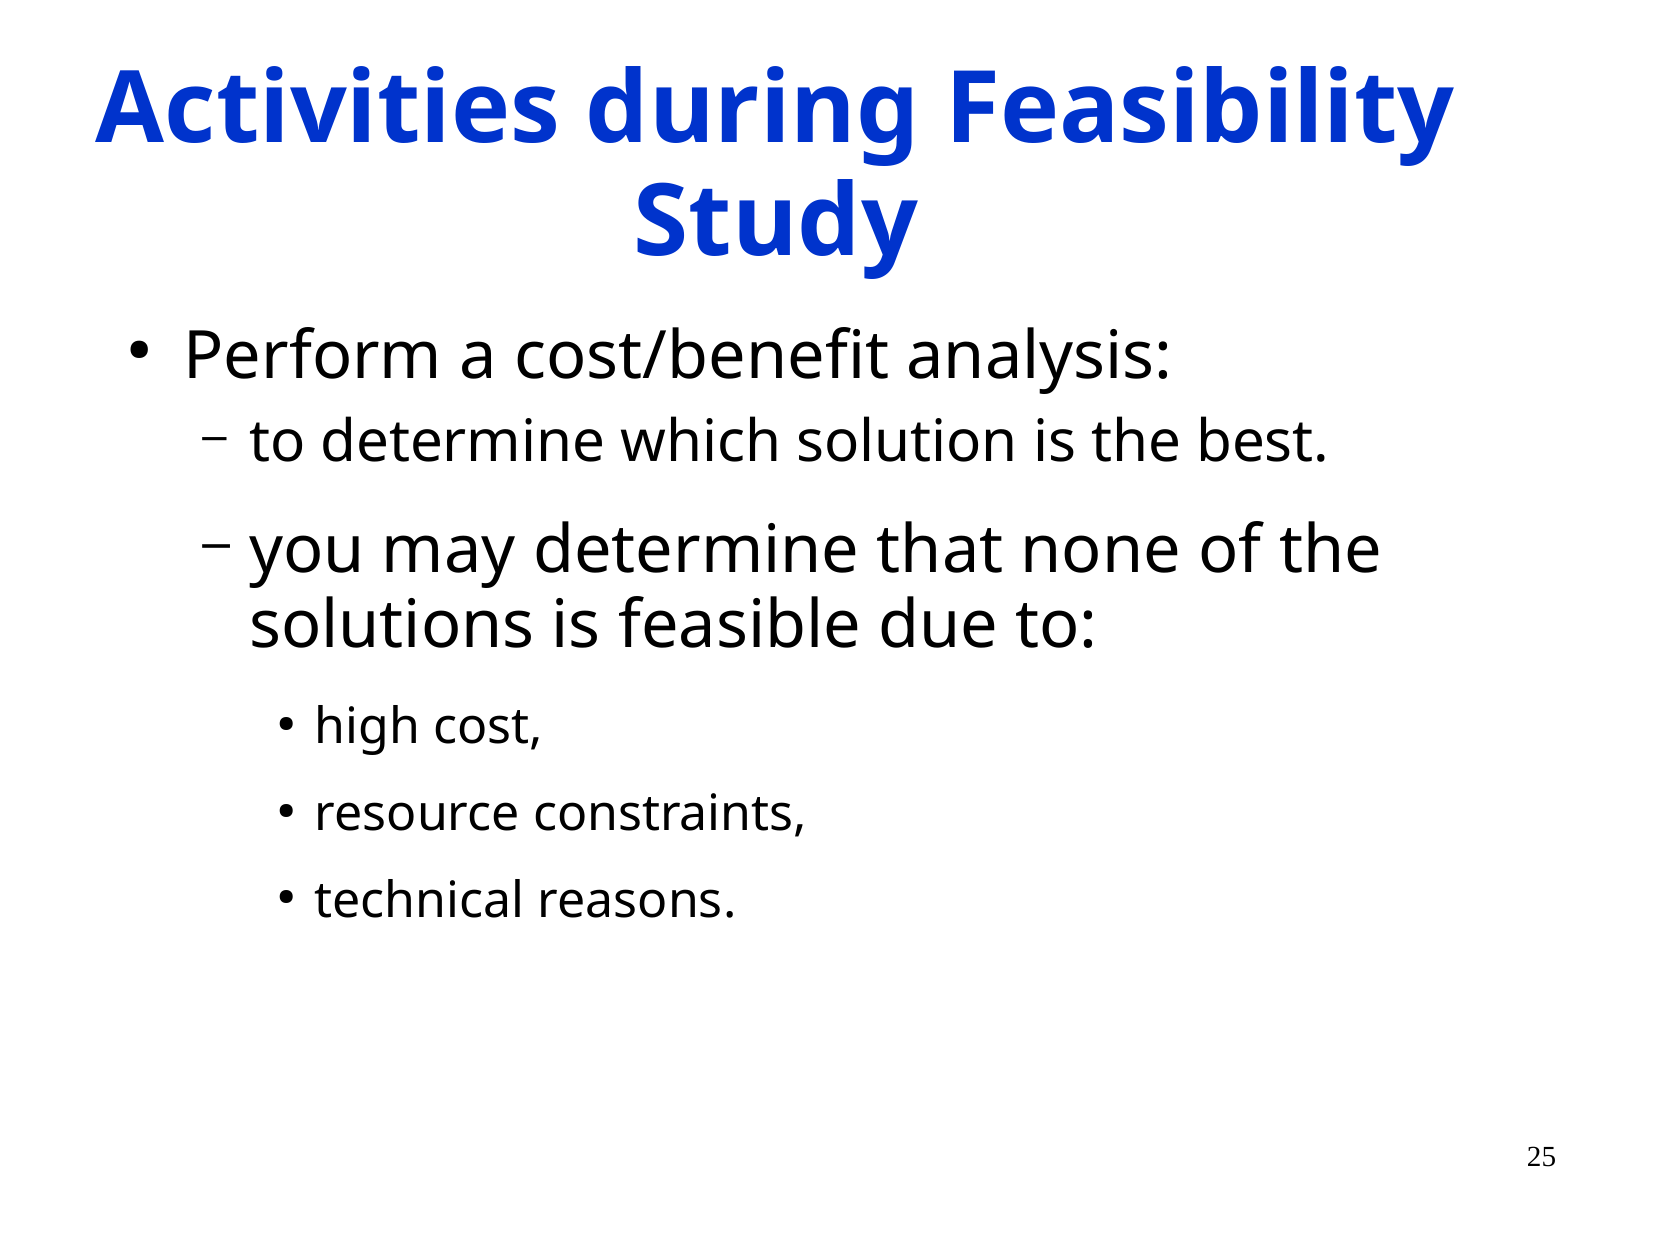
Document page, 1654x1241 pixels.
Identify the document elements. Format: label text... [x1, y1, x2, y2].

list Perform a cost/benefit analysis: to determine which solution is the best. you may determine that none of the solutions is feasible due to: high cost, resource constraints, technical reasons. [123, 303, 1530, 1048]
title Activities during Feasibility Study [73, 61, 1480, 269]
